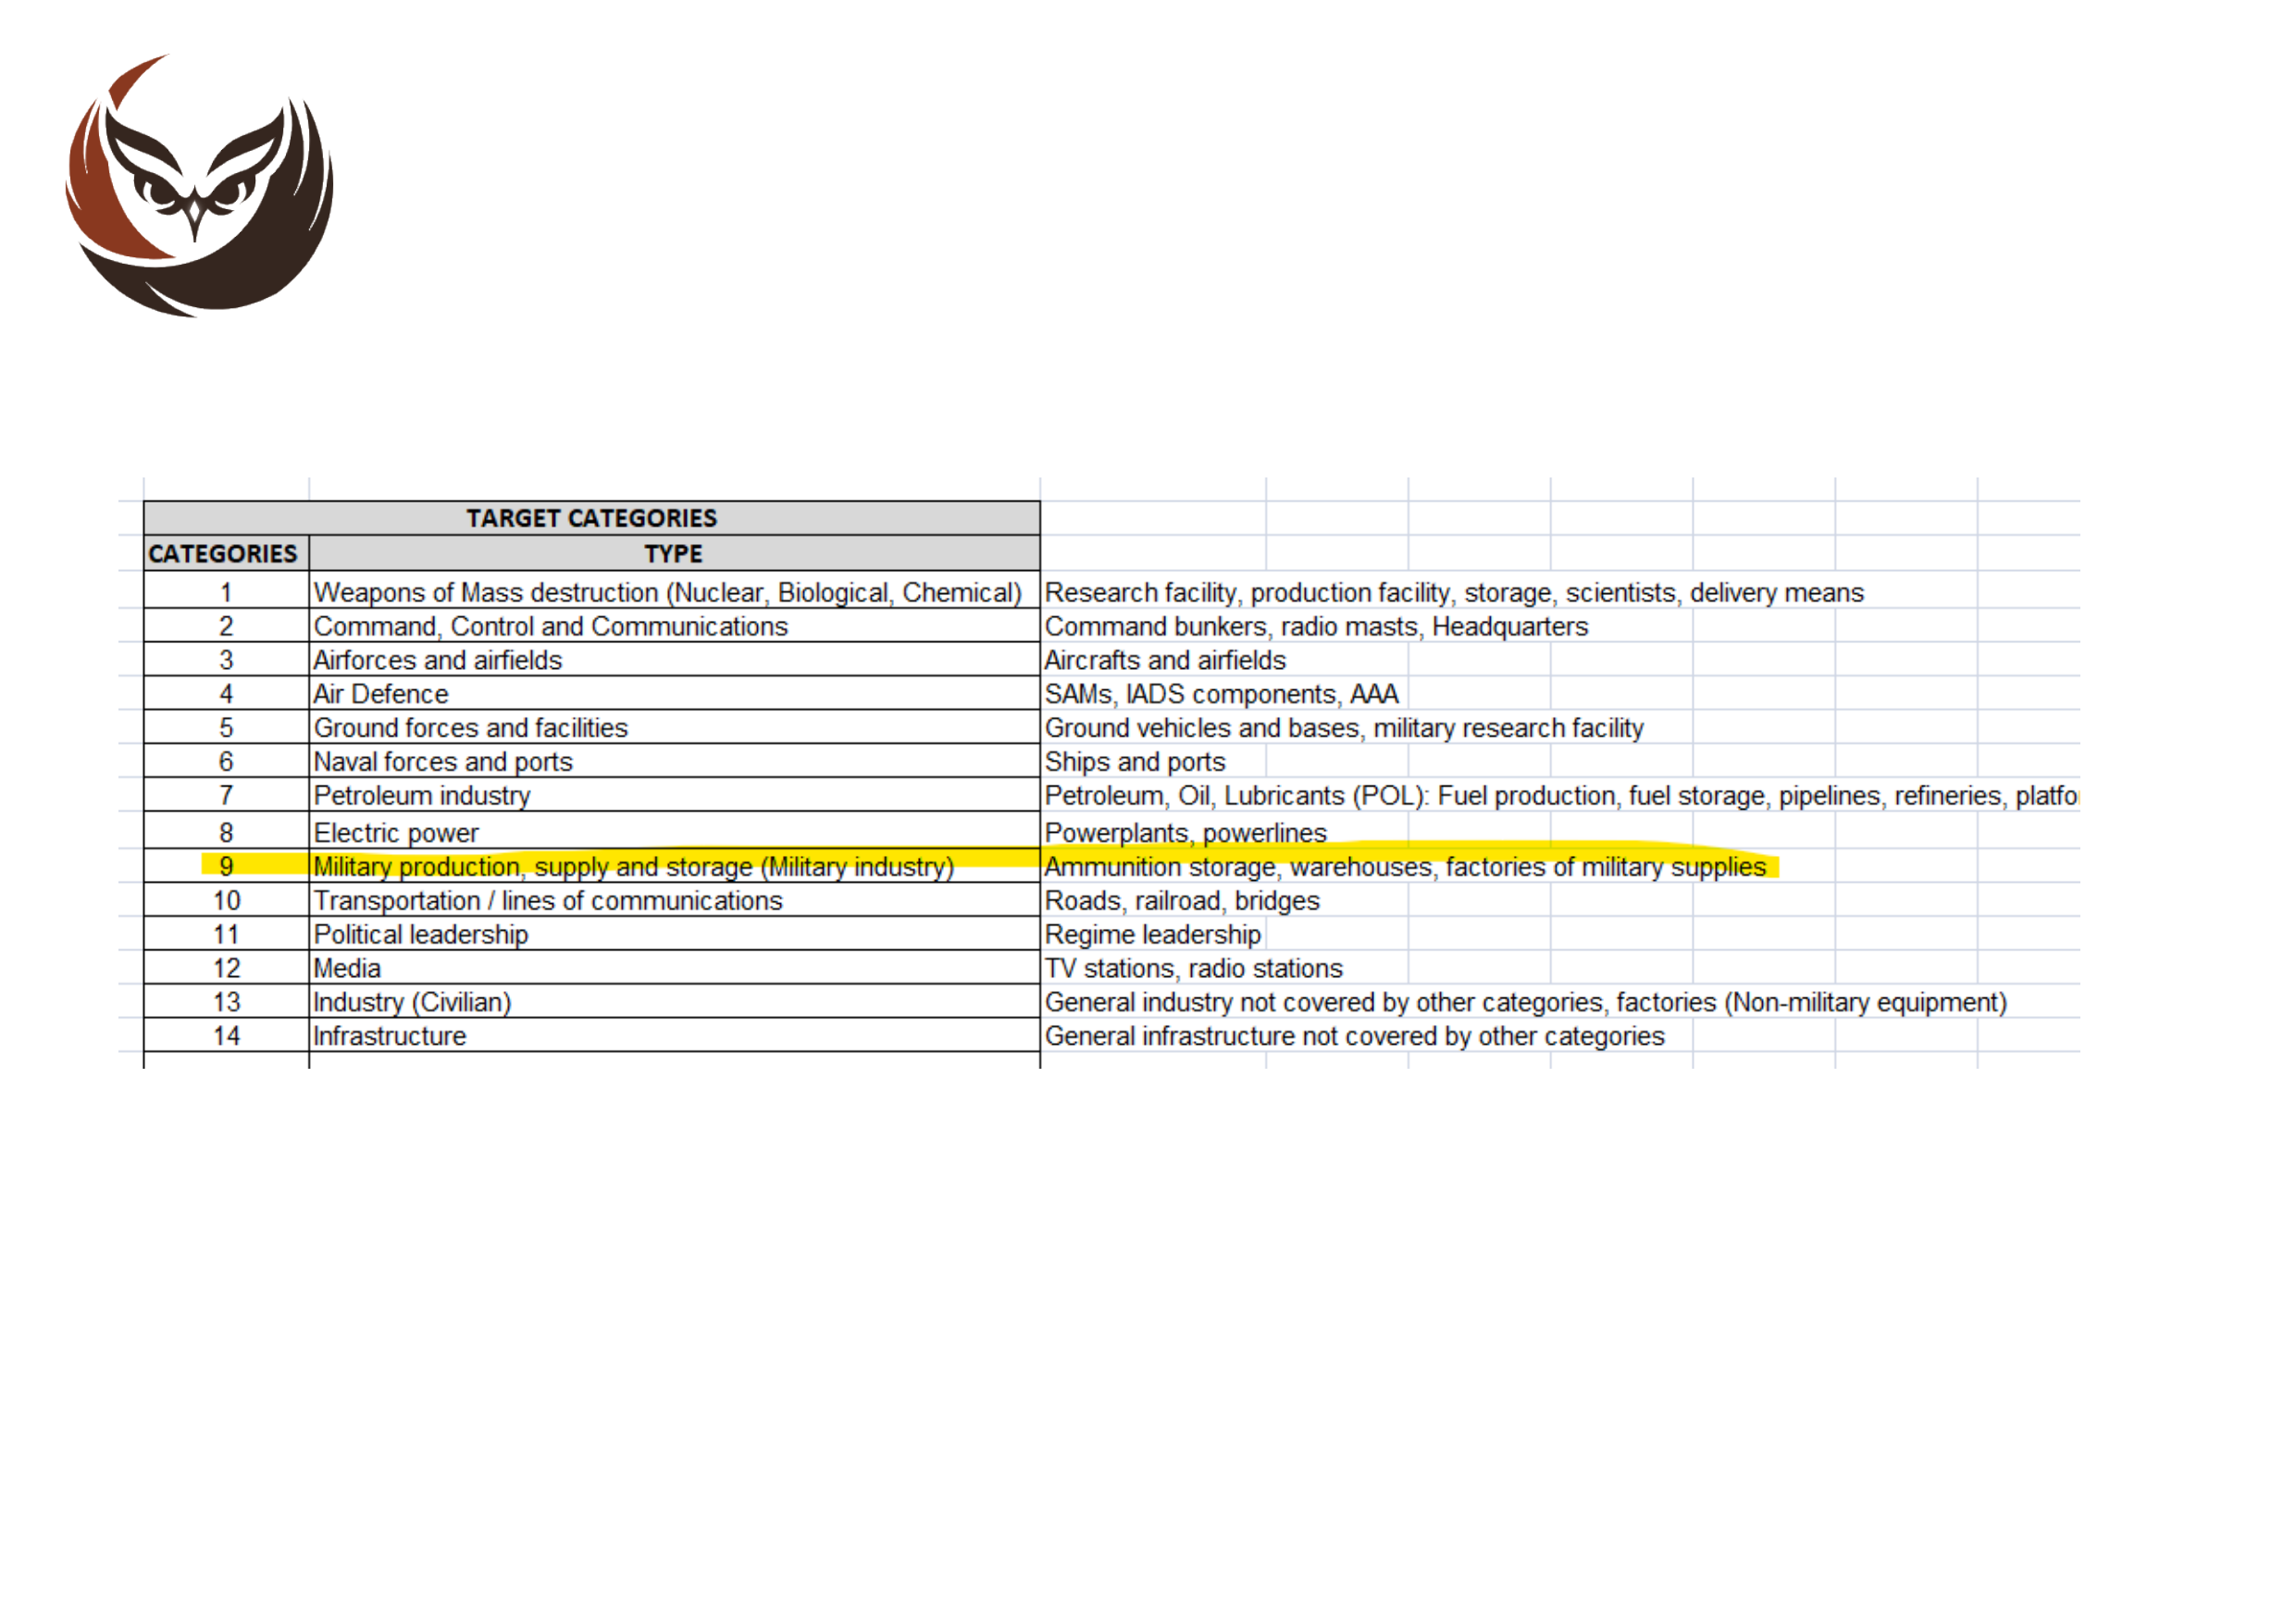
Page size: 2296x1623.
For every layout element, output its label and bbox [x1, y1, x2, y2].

picture [118, 477, 2080, 1069]
picture [24, 44, 364, 343]
